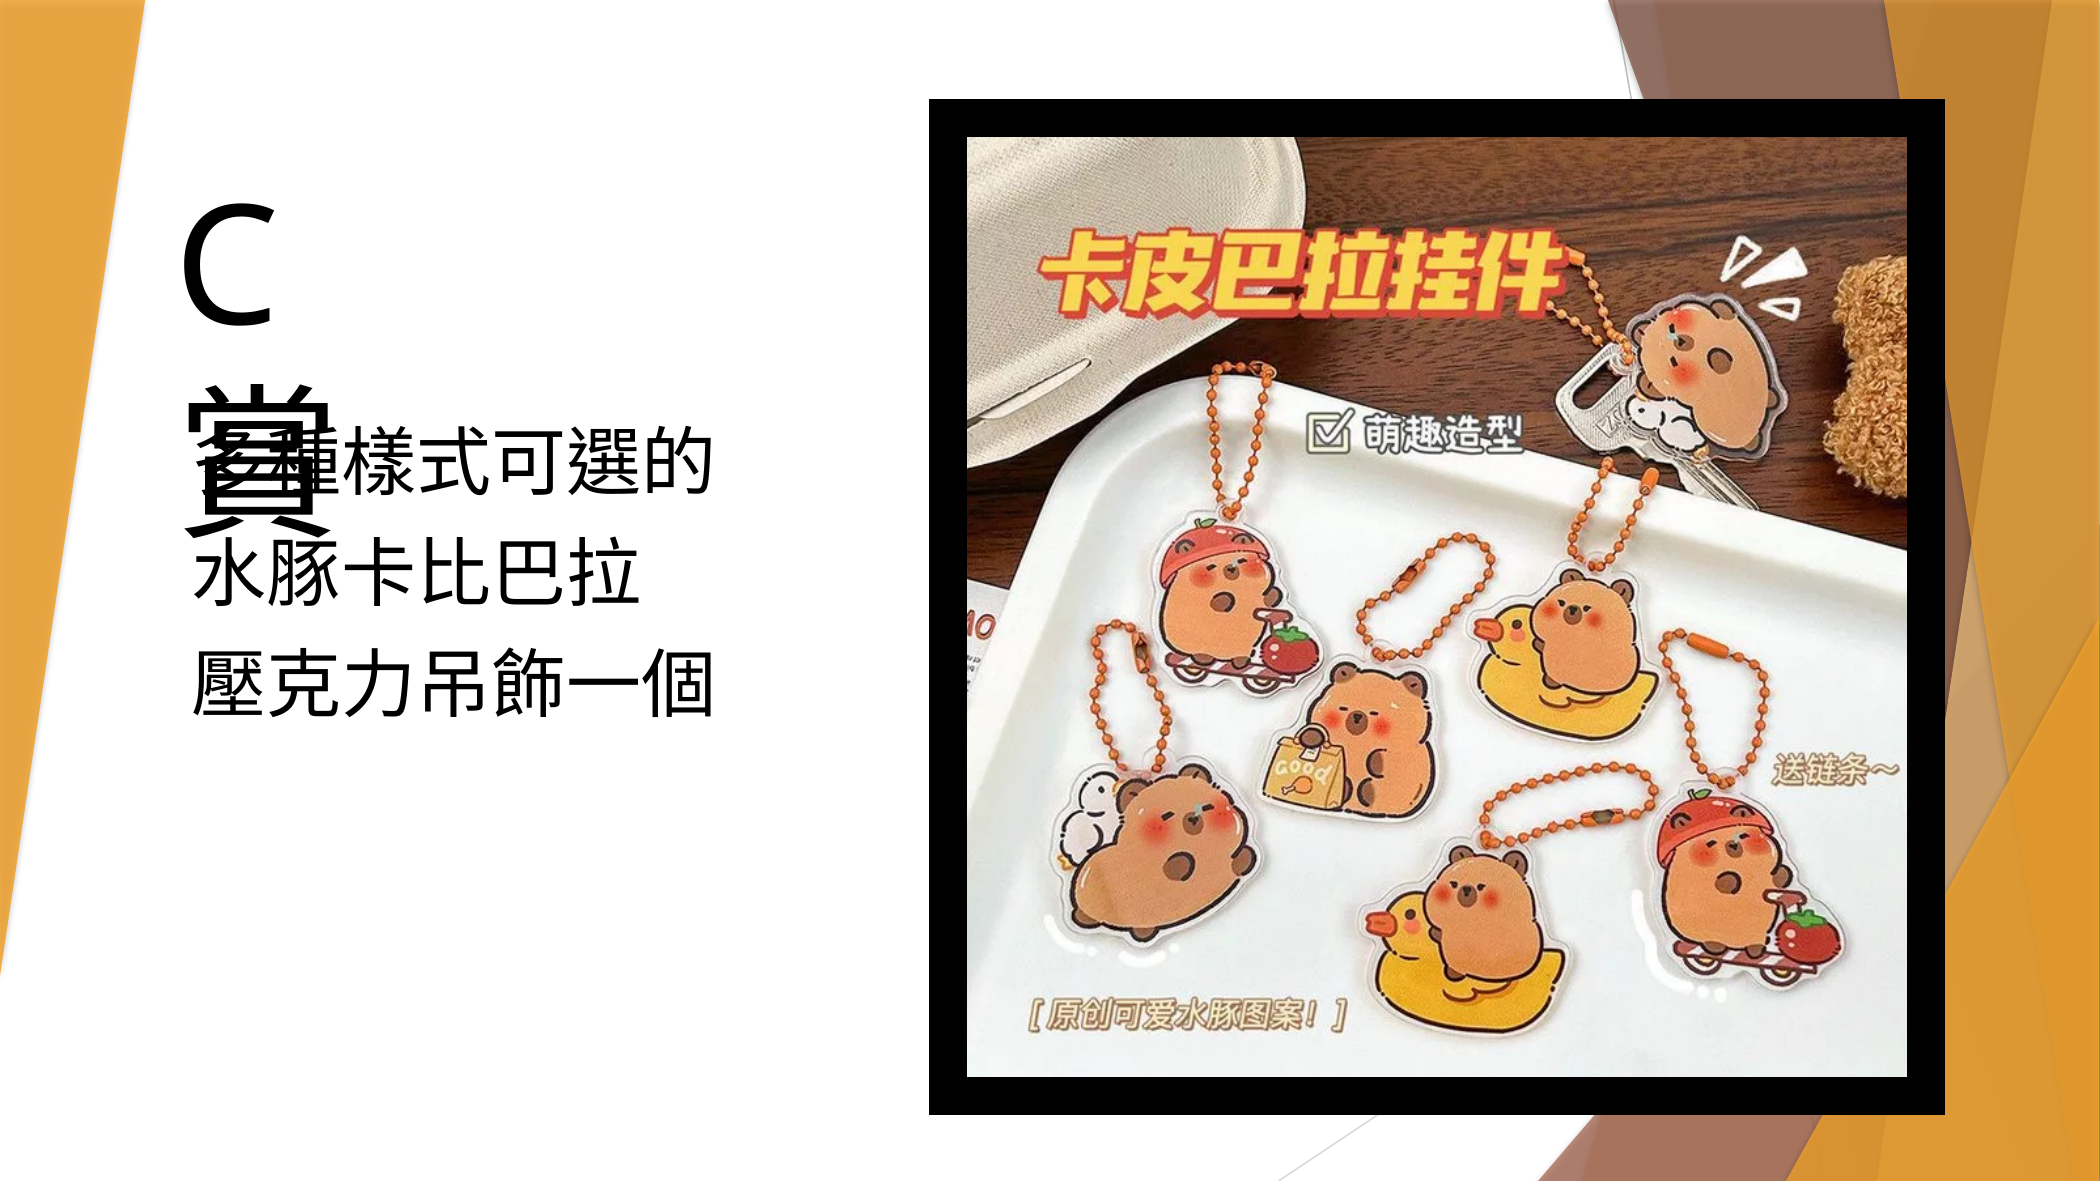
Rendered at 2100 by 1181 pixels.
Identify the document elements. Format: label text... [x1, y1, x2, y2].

text_box 多種樣式可選的 水豚卡比巴拉 壓克力吊飾一個 [176, 407, 843, 734]
text_box C 賞 [159, 150, 514, 566]
picture [966, 136, 1908, 1078]
